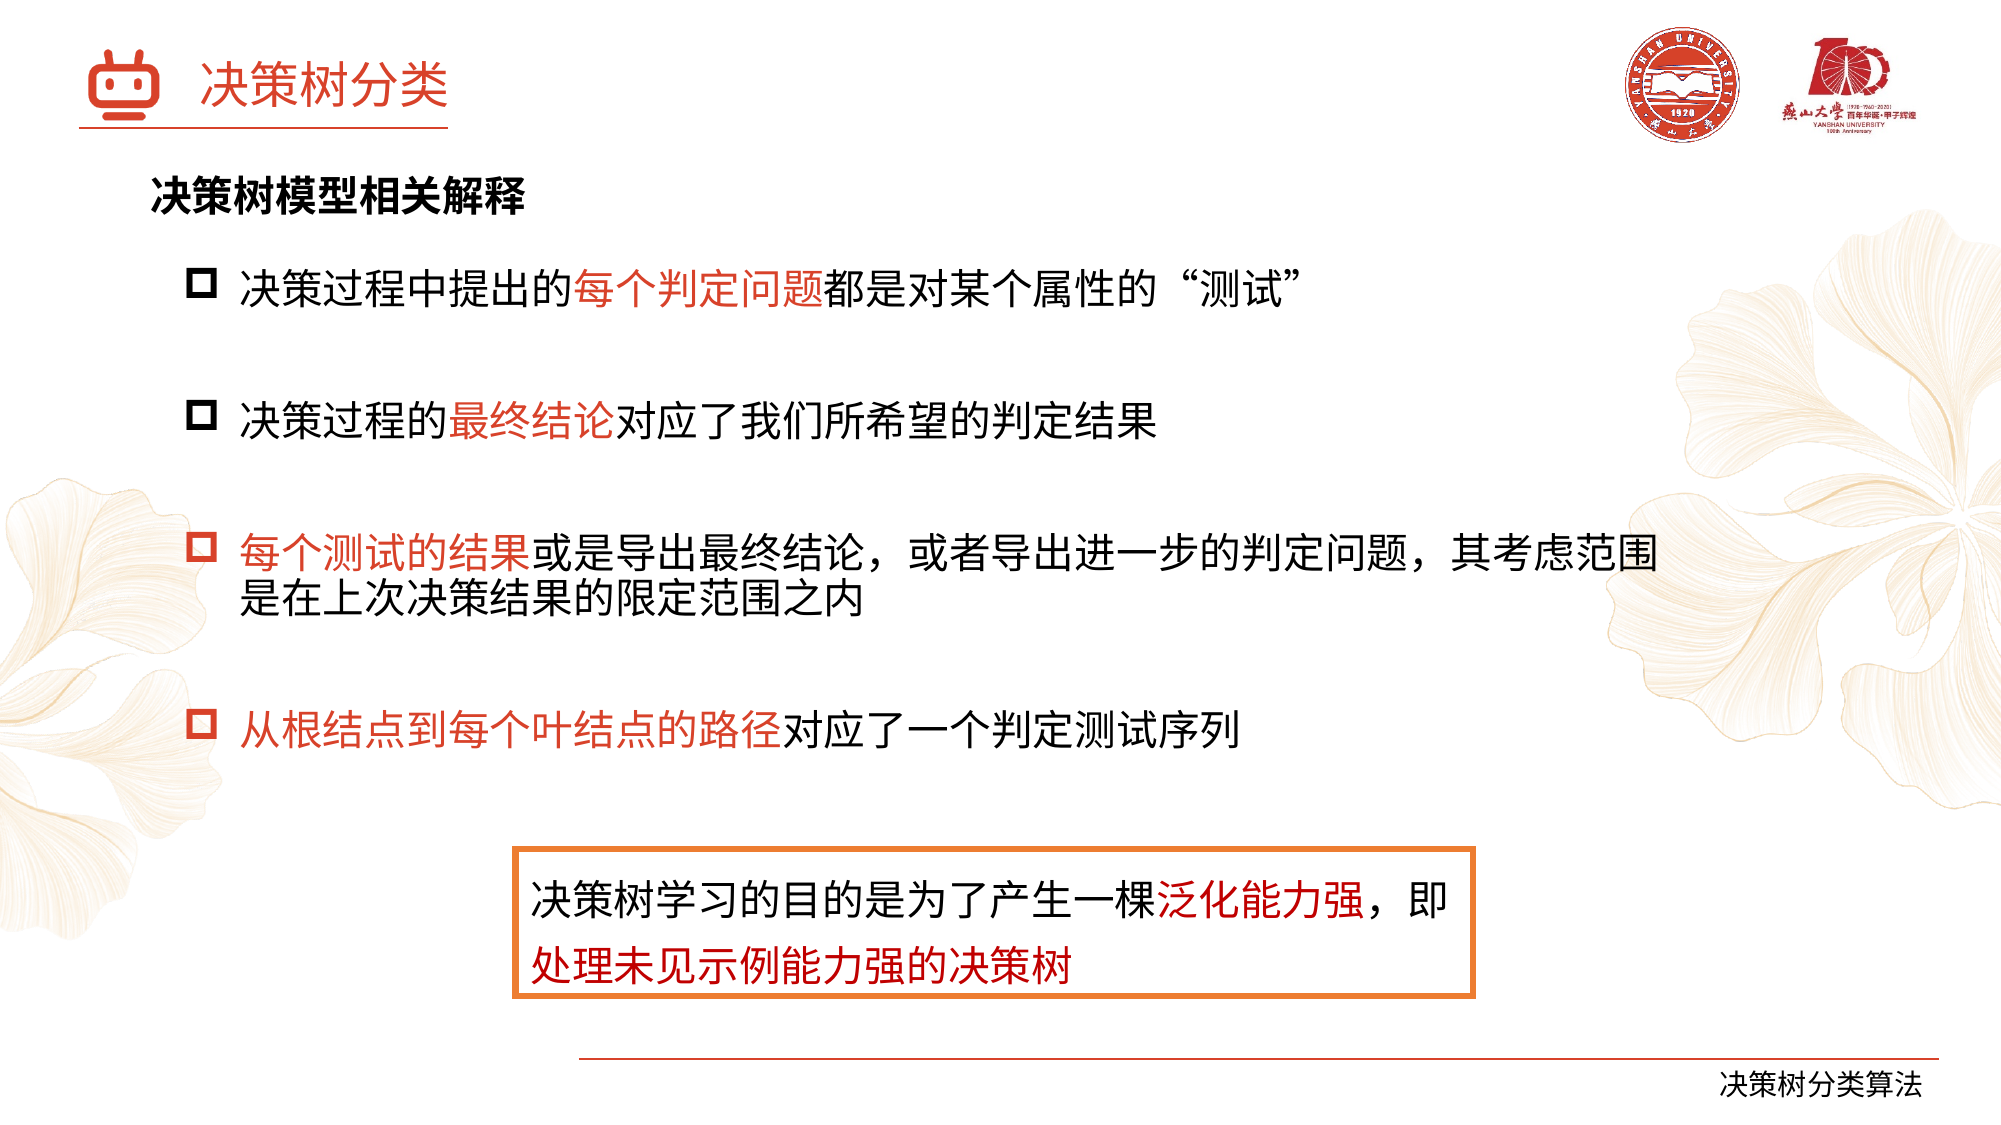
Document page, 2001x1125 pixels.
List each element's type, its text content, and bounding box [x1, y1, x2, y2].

text_box 决策树模型相关解释 [135, 161, 792, 227]
picture [1529, 188, 2001, 855]
text_box 决策过程中提出的每个判定问题都是对某个属性的“测试” 决策过程的最终结论对应了我们所希望的判定结果 每个测试的结果或是导出最终结论，或者导出进一步的判定问题，其考虑范围是在上次决策结果的限定范围之内 从根结点到每个叶结点的路径对应了一个判定测试序列 [168, 261, 1702, 860]
text_box 决策树分类 [184, 46, 465, 121]
picture [78, 39, 169, 127]
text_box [578, 1059, 1939, 1110]
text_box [1624, 22, 1939, 147]
text_box 决策树学习的目的是为了产生一棵泛化能力强，即处理未见示例能力强的决策树 [515, 848, 1474, 997]
picture [0, 336, 380, 1012]
